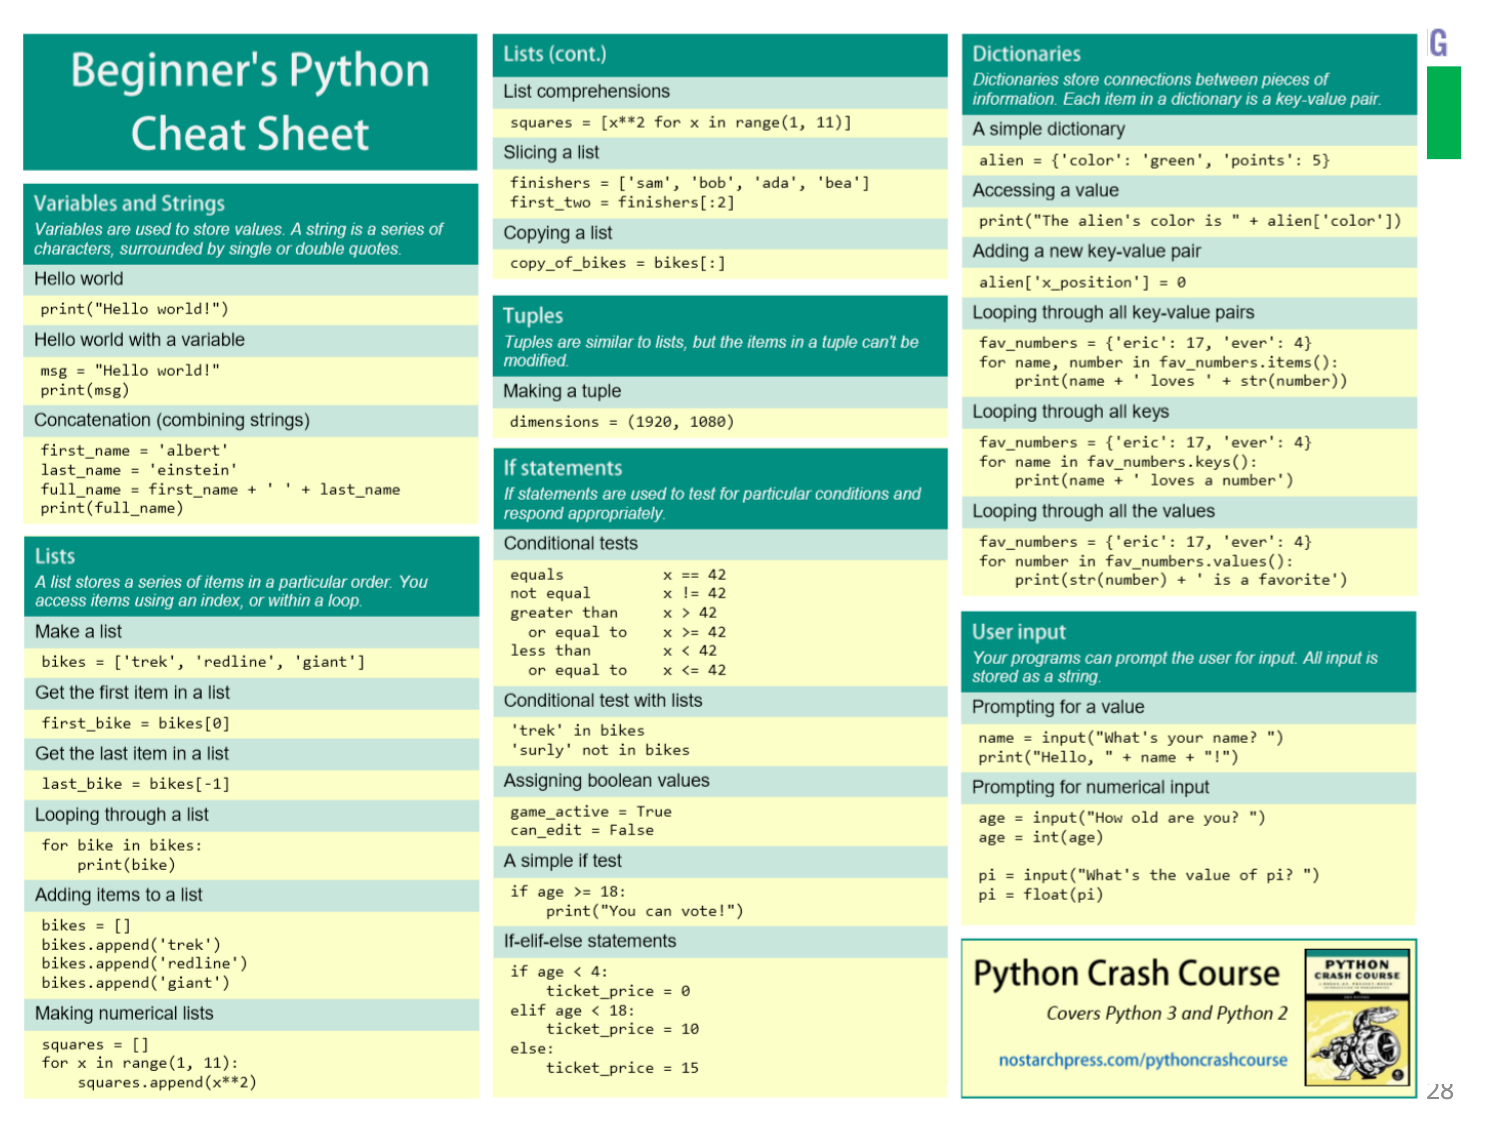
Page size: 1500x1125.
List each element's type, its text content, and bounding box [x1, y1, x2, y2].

picture [14, 13, 1483, 1111]
slide_number 28 [1432, 1071, 1470, 1112]
